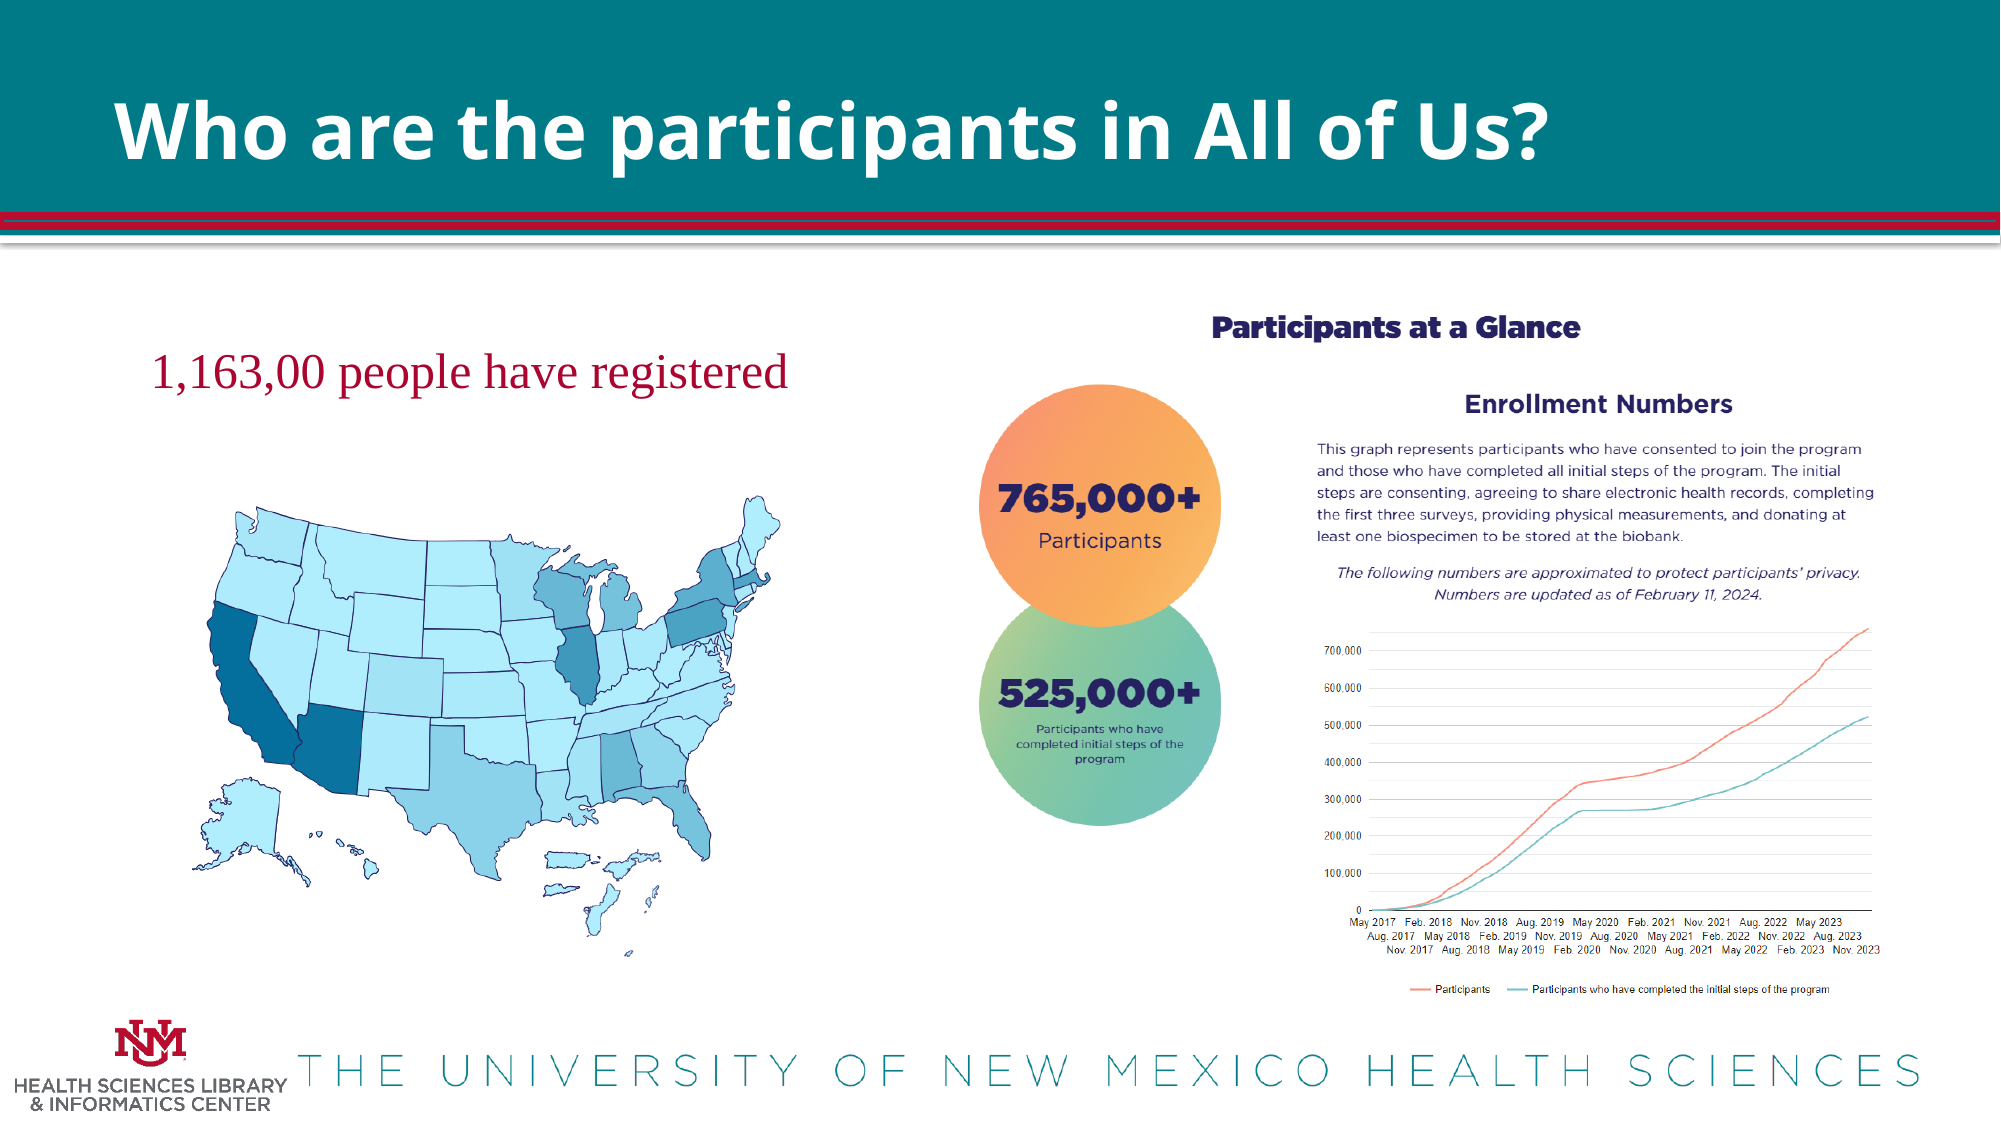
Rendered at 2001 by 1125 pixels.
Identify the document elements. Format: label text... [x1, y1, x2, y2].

picture [0, 296, 2000, 1125]
picture [168, 467, 794, 981]
text_box 1,163,00 people have registered [135, 331, 827, 407]
title Who are the participants in All of Us? [99, 25, 1900, 231]
